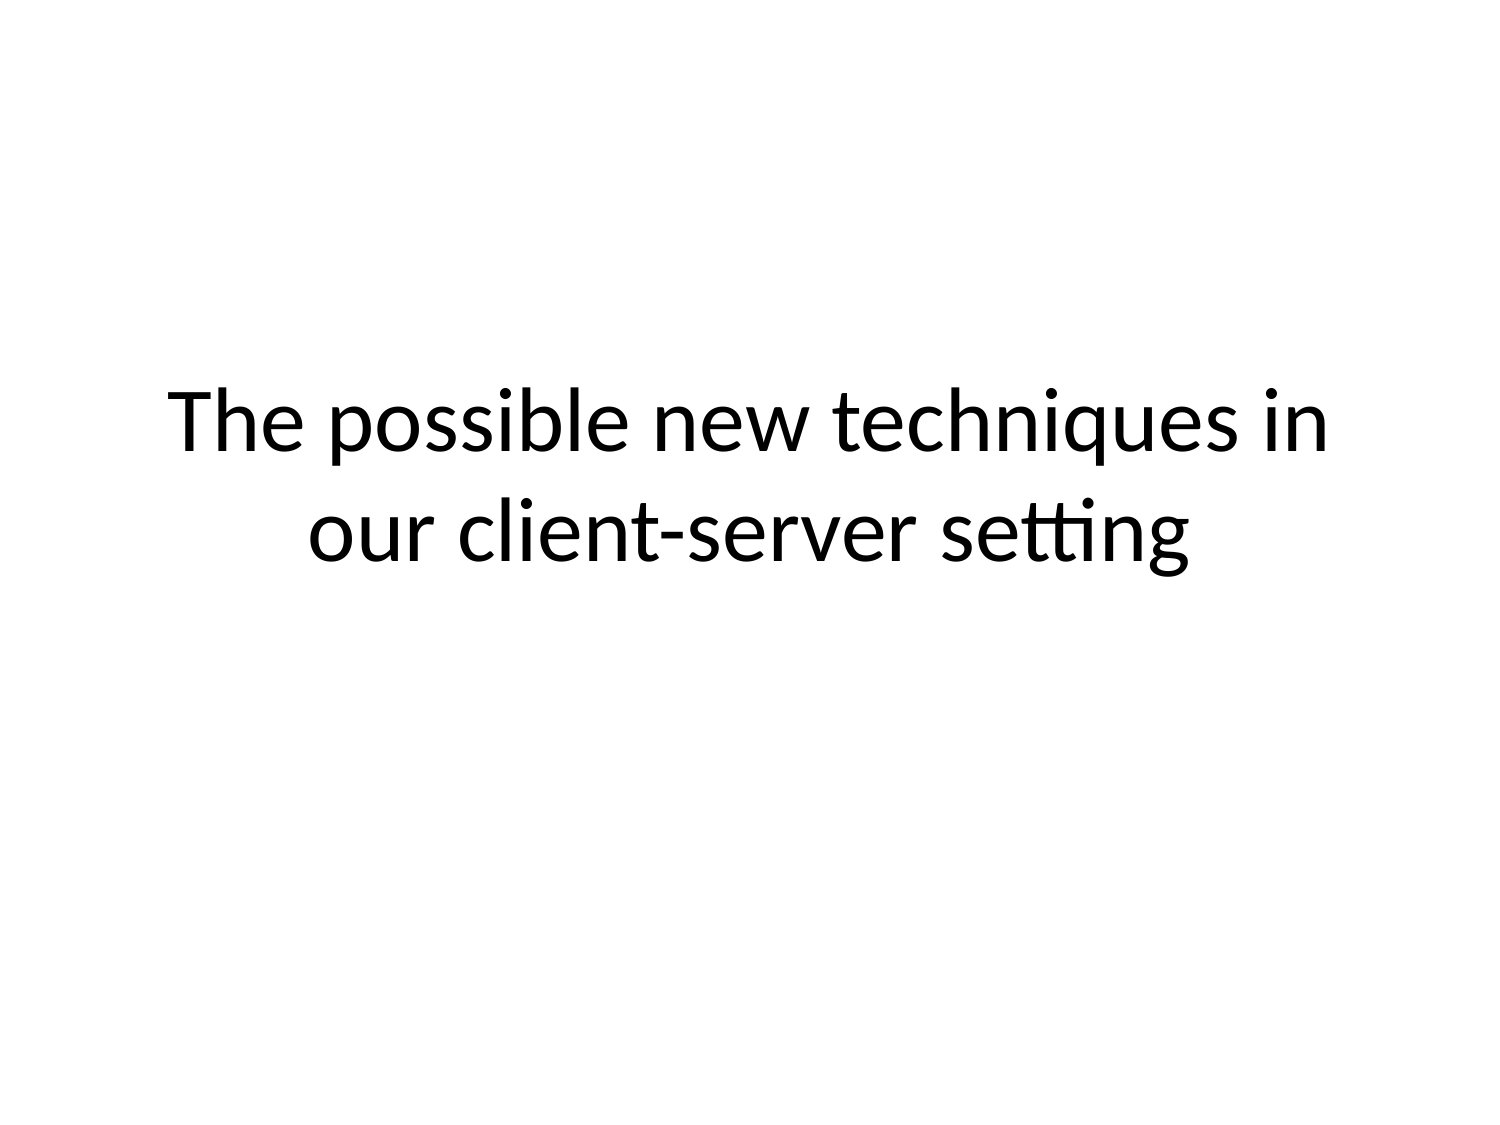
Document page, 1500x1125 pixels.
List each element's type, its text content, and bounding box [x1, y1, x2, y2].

title The possible new techniques in our client-server setting [112, 349, 1388, 591]
